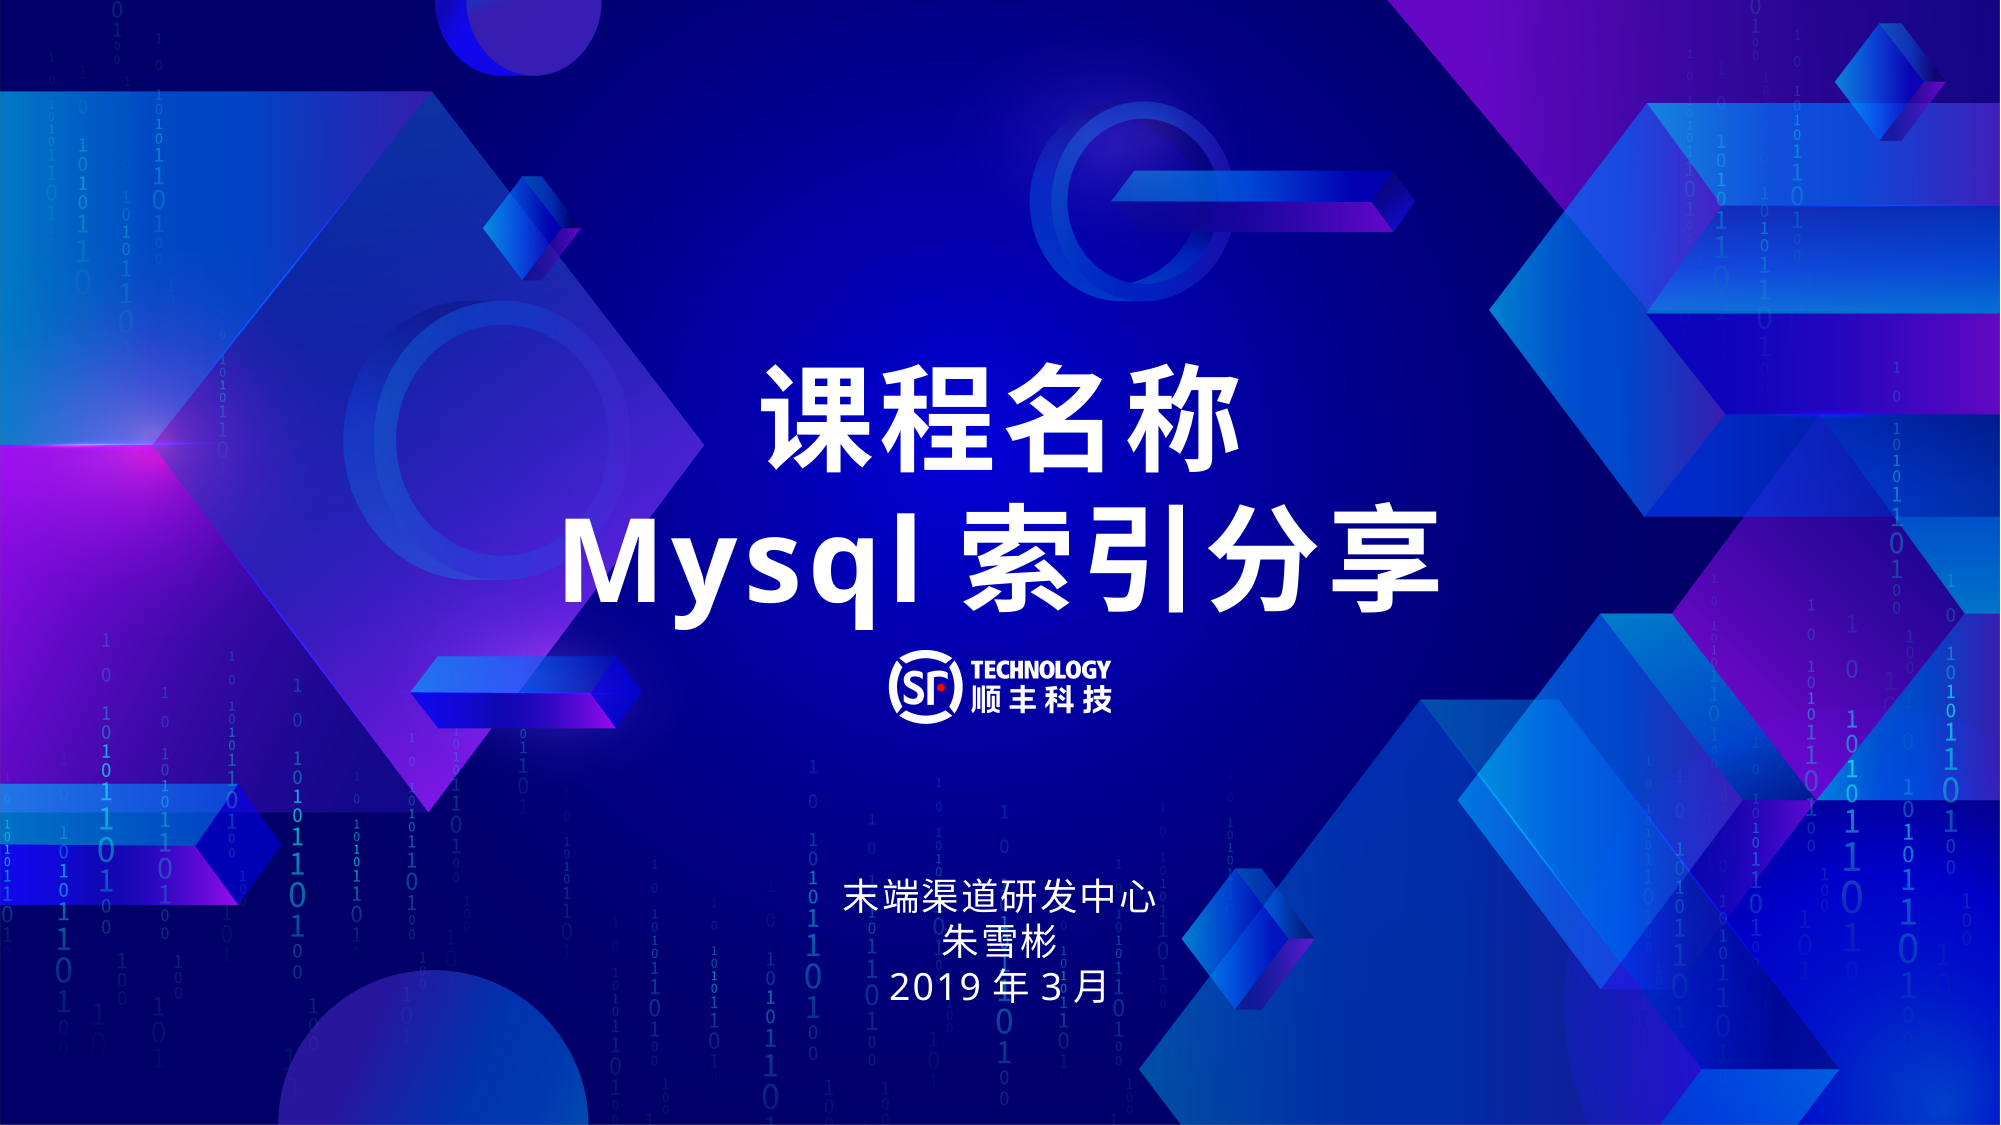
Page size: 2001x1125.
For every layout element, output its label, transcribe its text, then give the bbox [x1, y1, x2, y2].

text_box 末端渠道研发中心 朱雪彬 2019年3月 [647, 865, 1353, 1015]
picture [0, 0, 2000, 1125]
text_box 课程名称 Mysql索引分享 [447, 338, 1553, 633]
